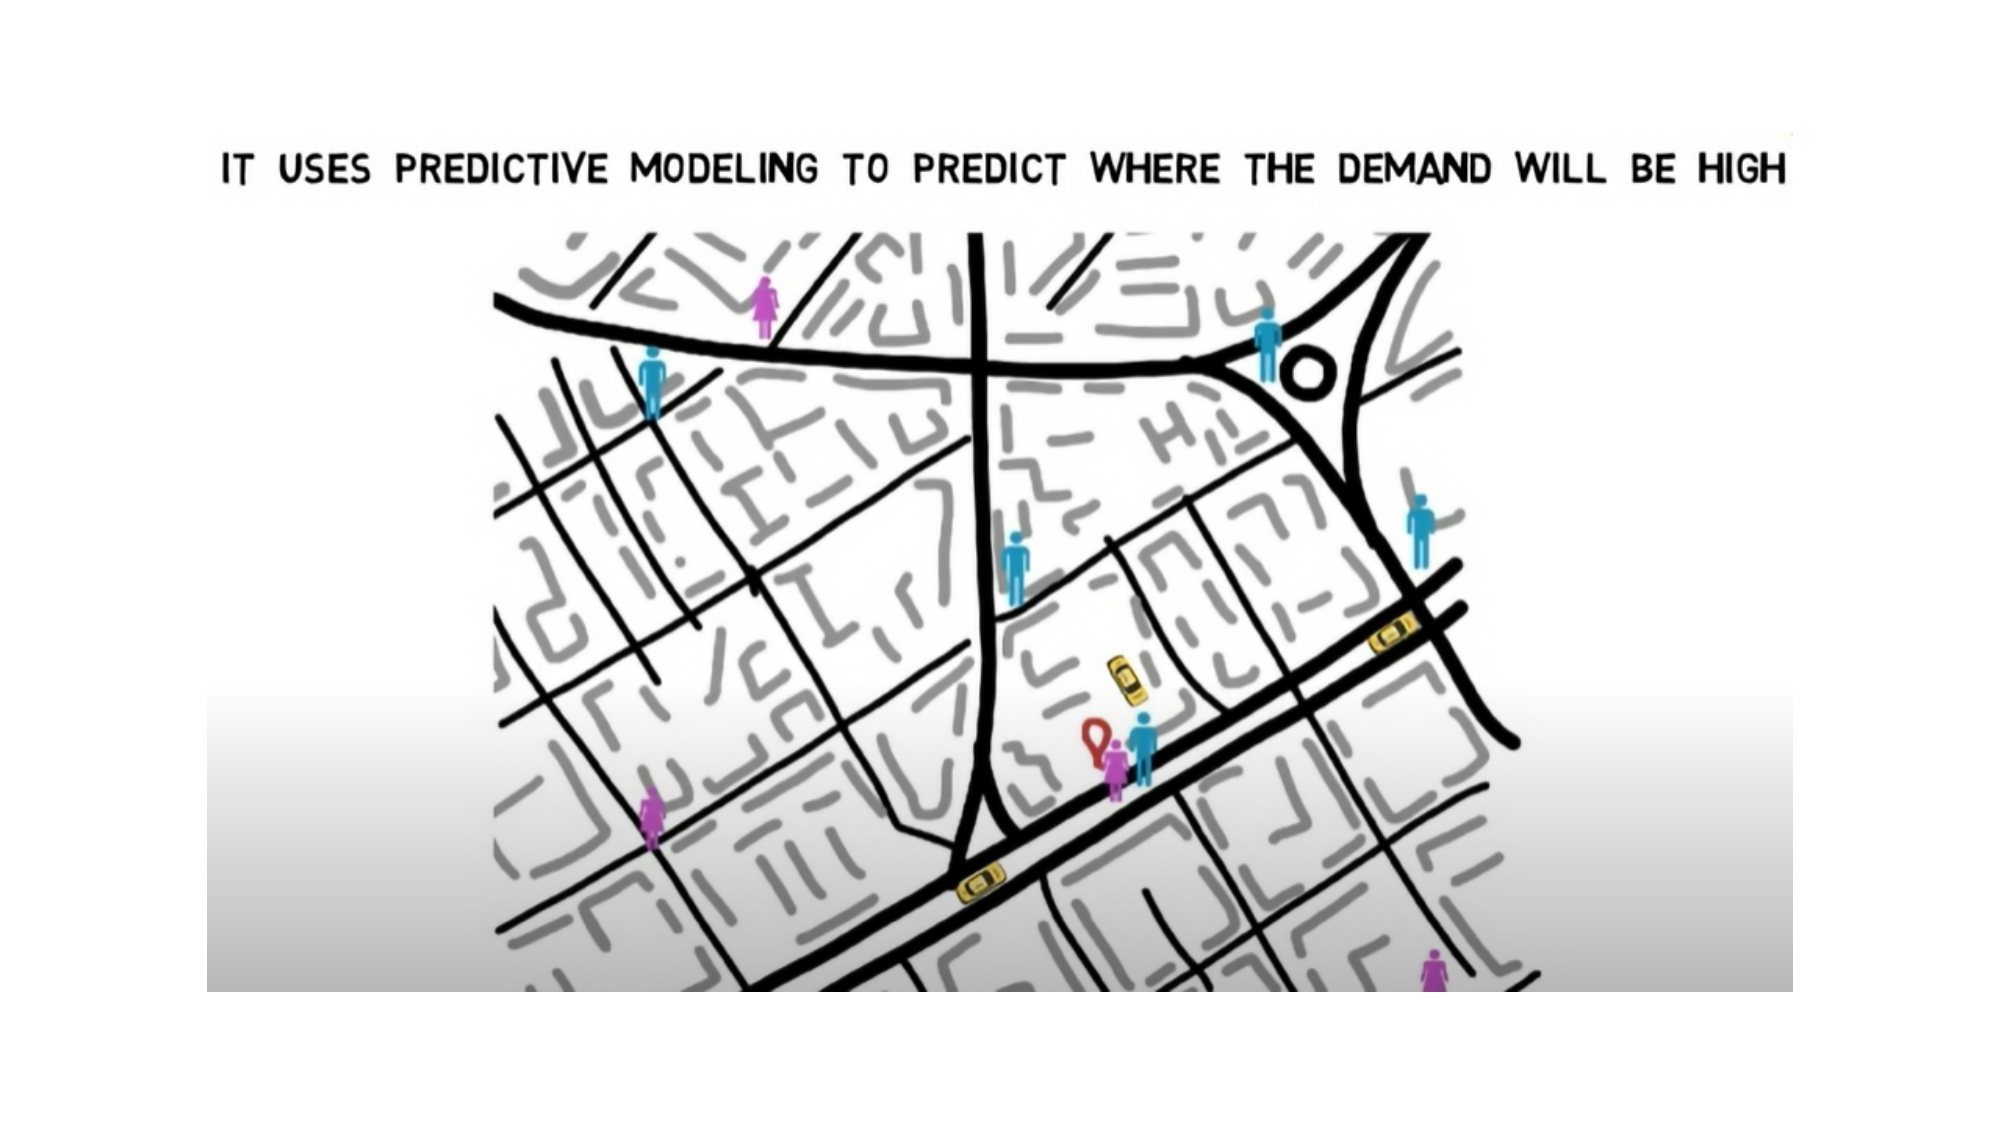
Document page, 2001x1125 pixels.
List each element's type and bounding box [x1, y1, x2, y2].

picture [207, 133, 1793, 992]
